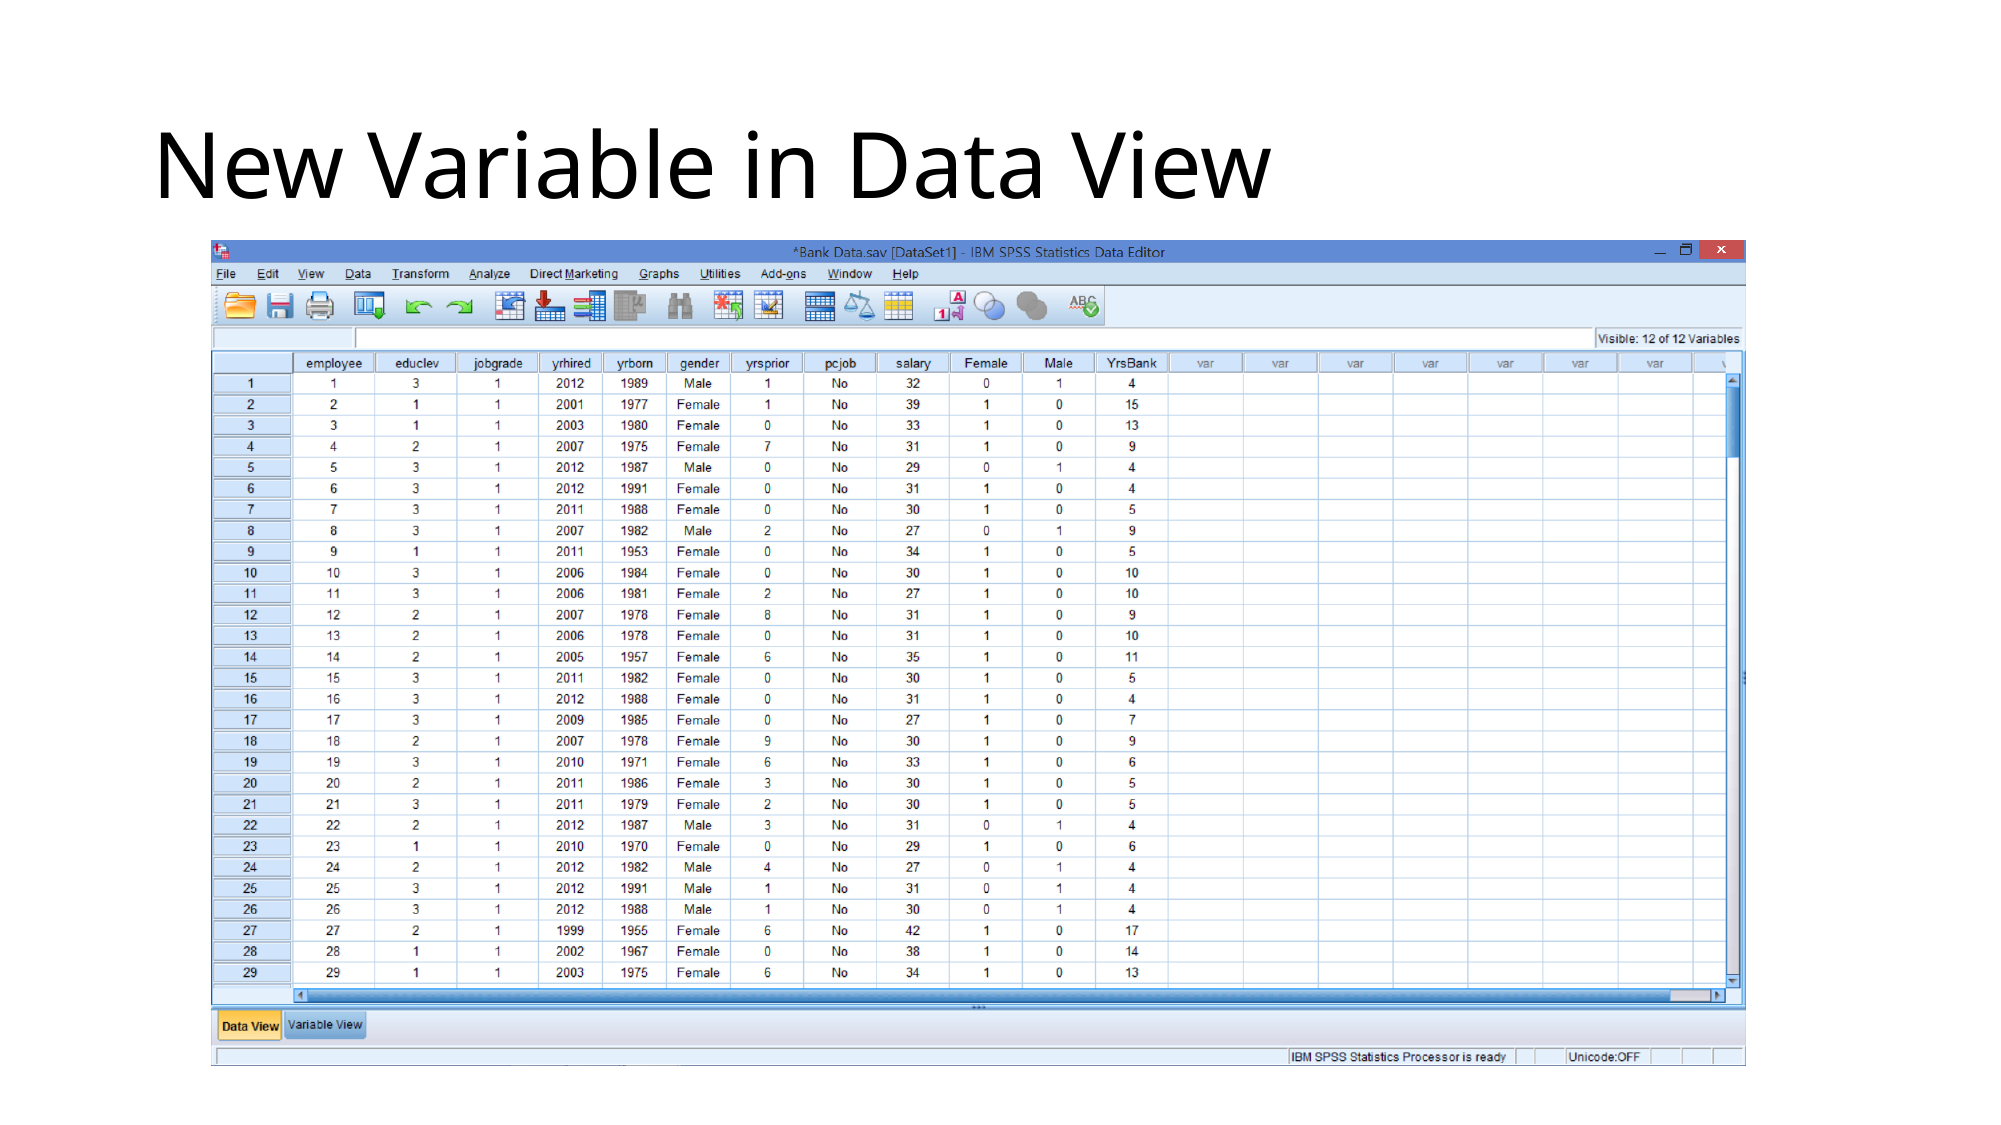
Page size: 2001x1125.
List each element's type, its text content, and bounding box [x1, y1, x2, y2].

title New Variable in Data View [137, 59, 1863, 278]
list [211, 240, 1746, 1066]
